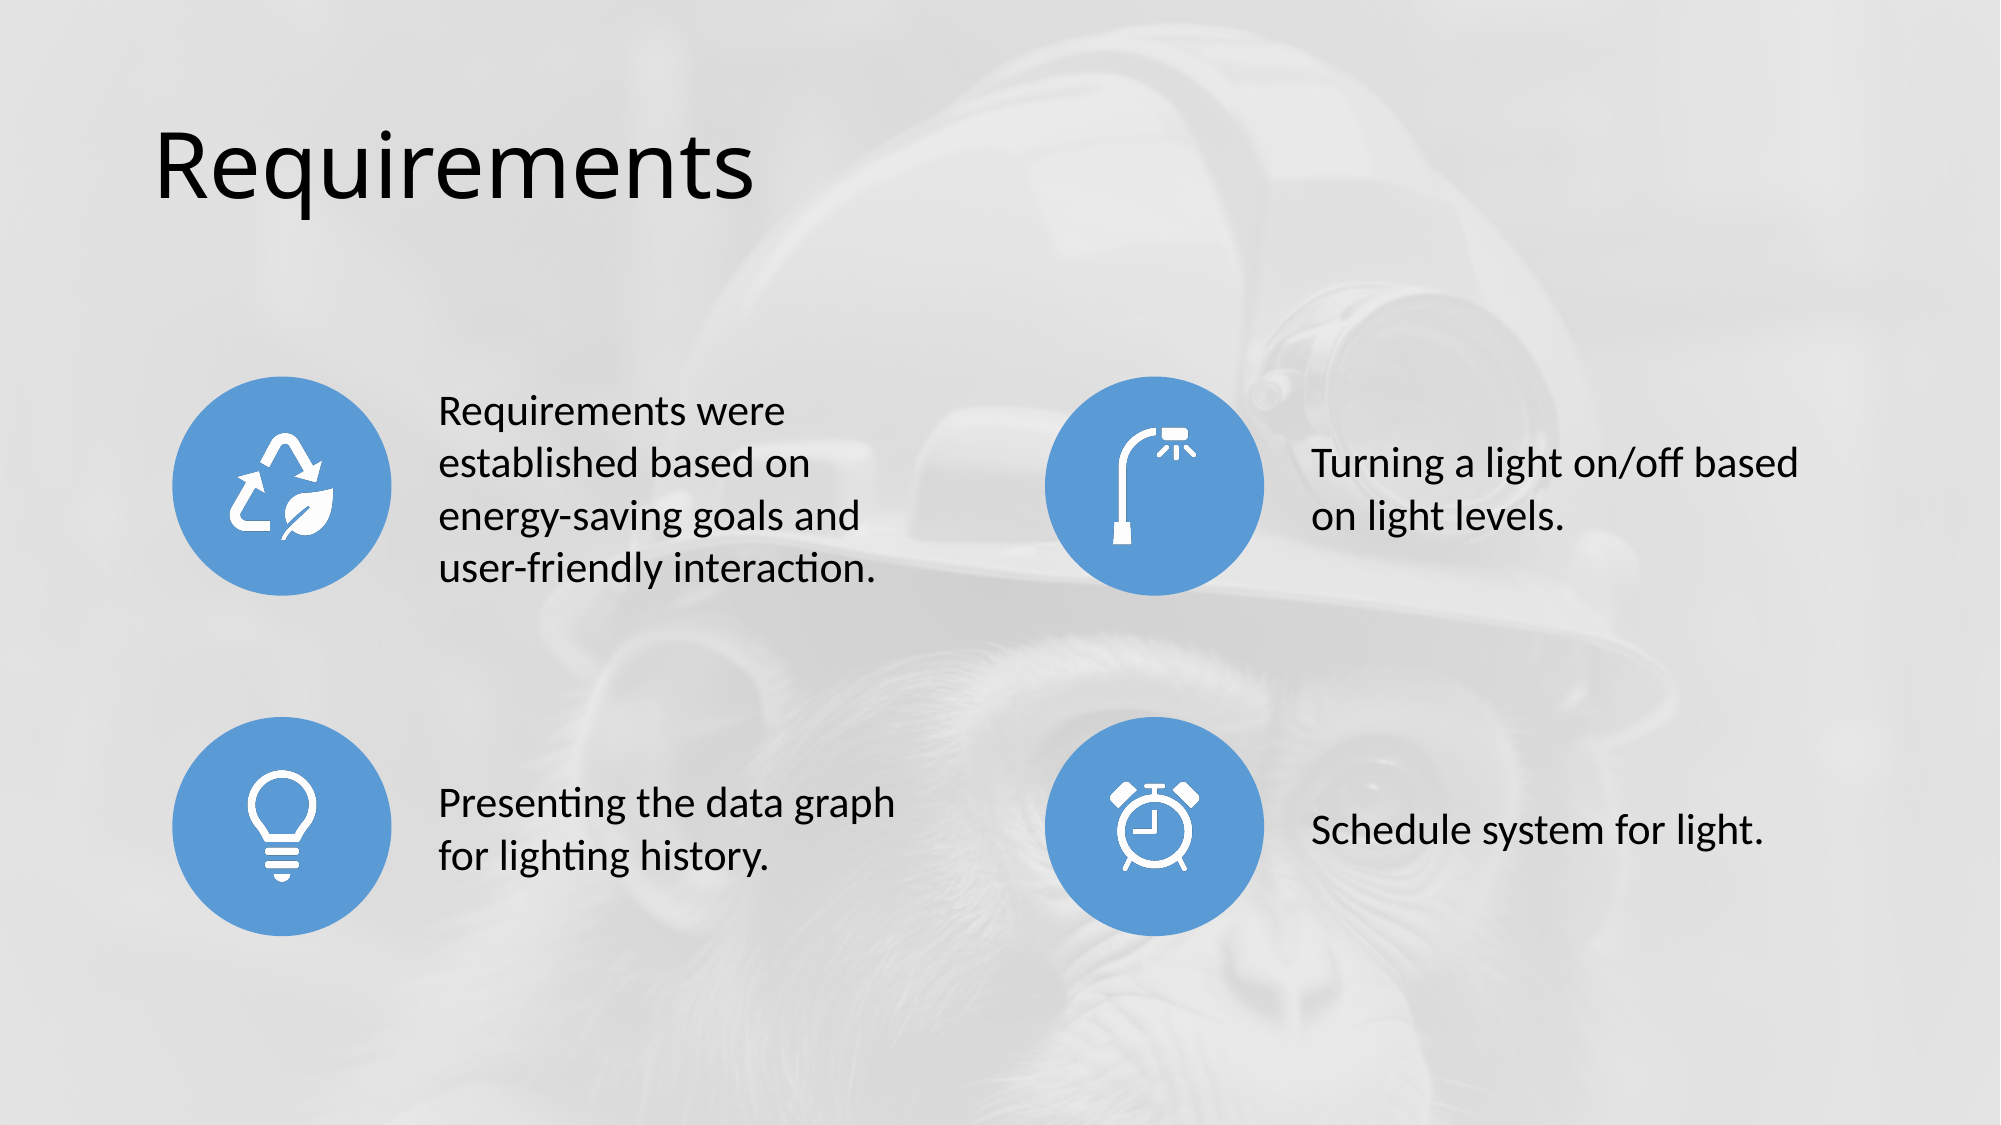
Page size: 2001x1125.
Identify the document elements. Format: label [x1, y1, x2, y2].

picture [0, 0, 2000, 1125]
list [137, 299, 1863, 1014]
